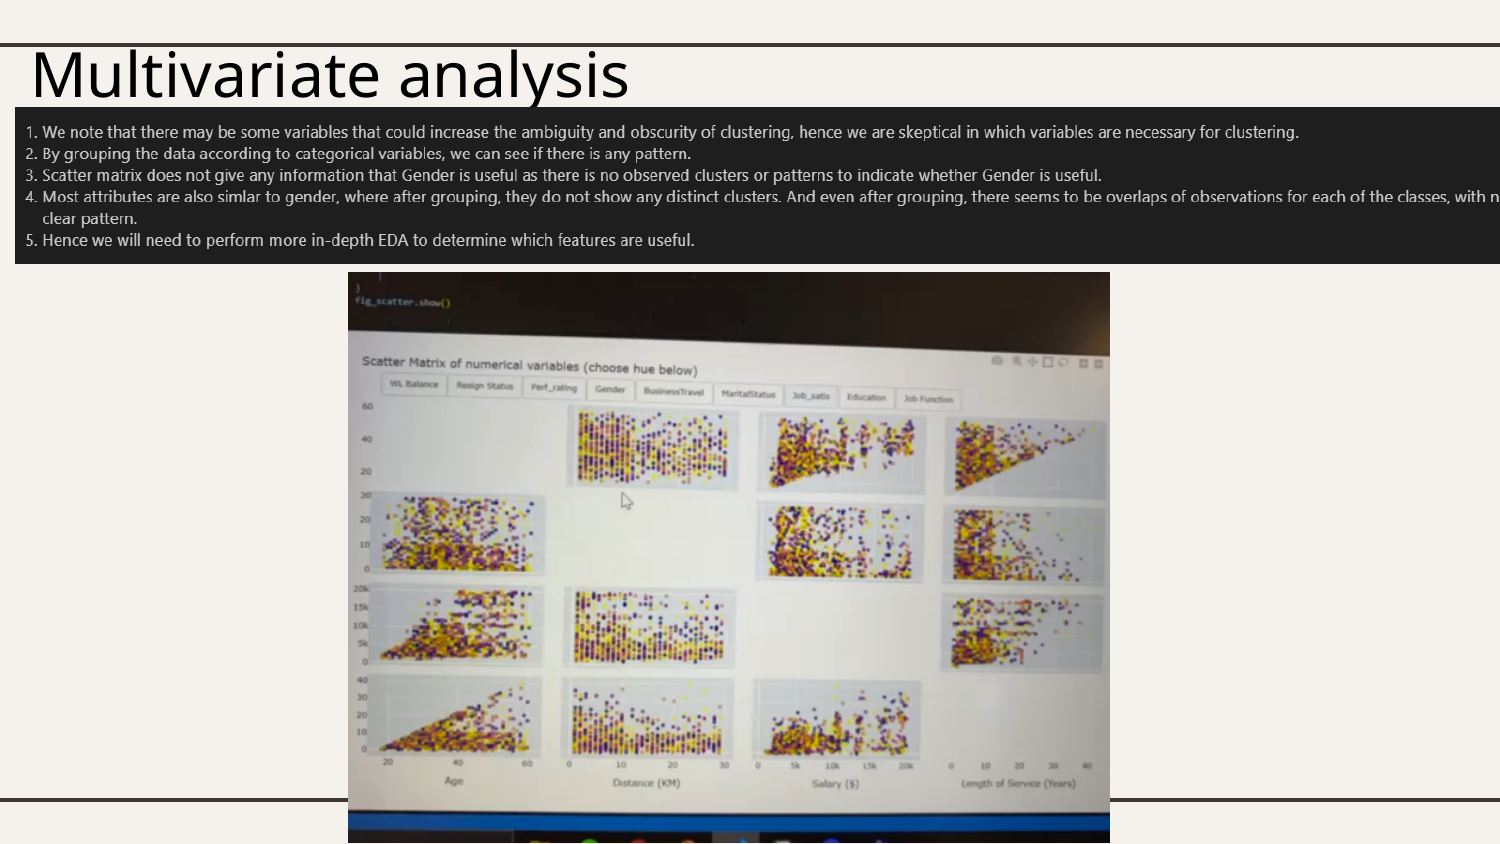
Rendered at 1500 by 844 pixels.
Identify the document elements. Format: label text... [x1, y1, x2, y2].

title Multivariate analysis [15, 36, 1415, 106]
picture [14, 107, 1500, 265]
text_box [347, 271, 1111, 844]
